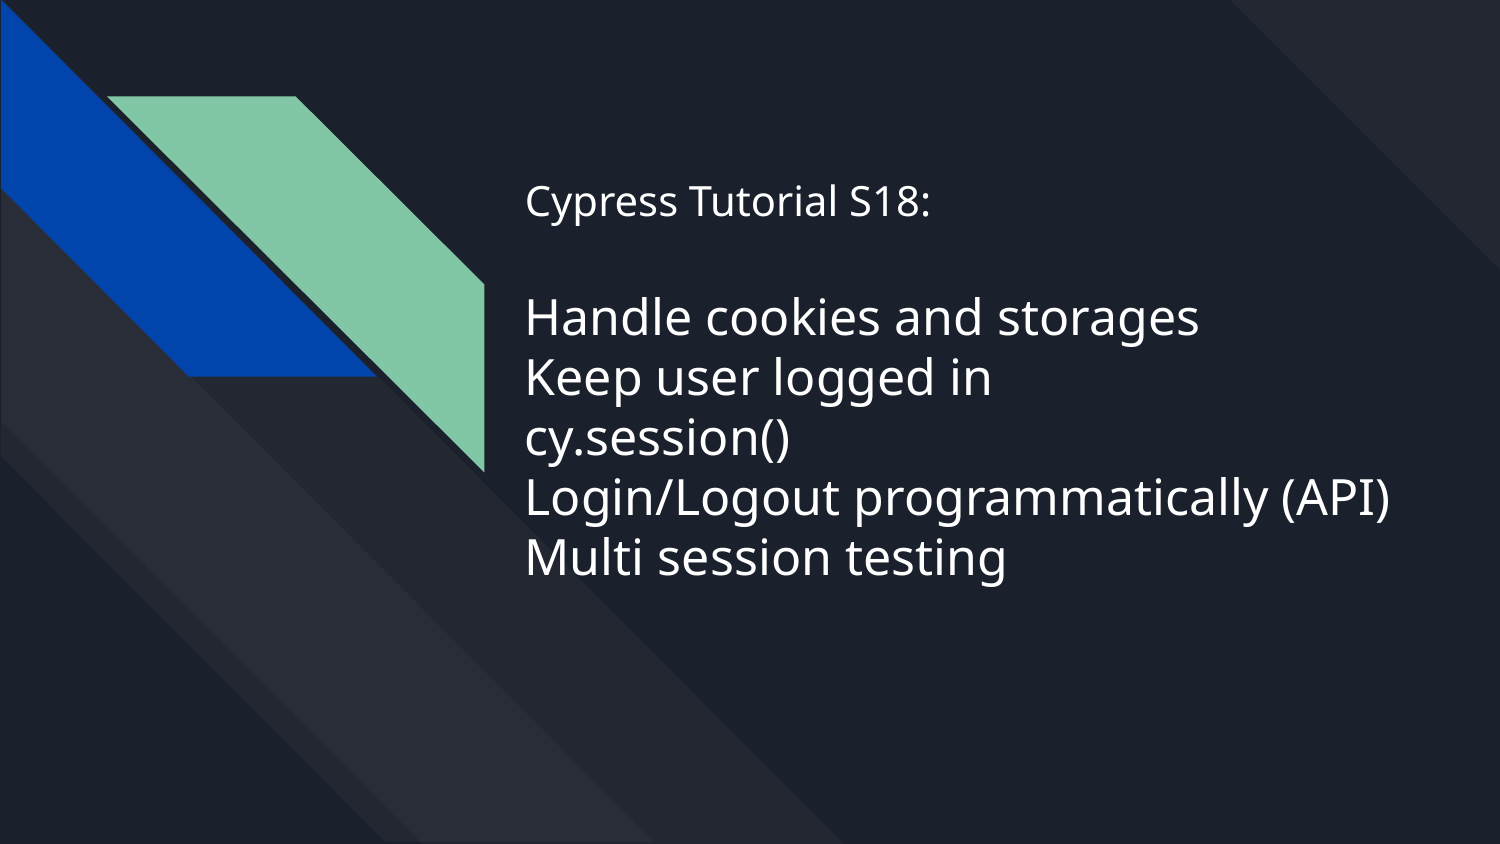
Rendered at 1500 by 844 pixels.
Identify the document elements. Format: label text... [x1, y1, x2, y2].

title Cypress Tutorial S18: Handle cookies and storages Keep user logged in cy.session() Login/Logout programmatically (API) Multi session testing [509, 160, 1500, 460]
